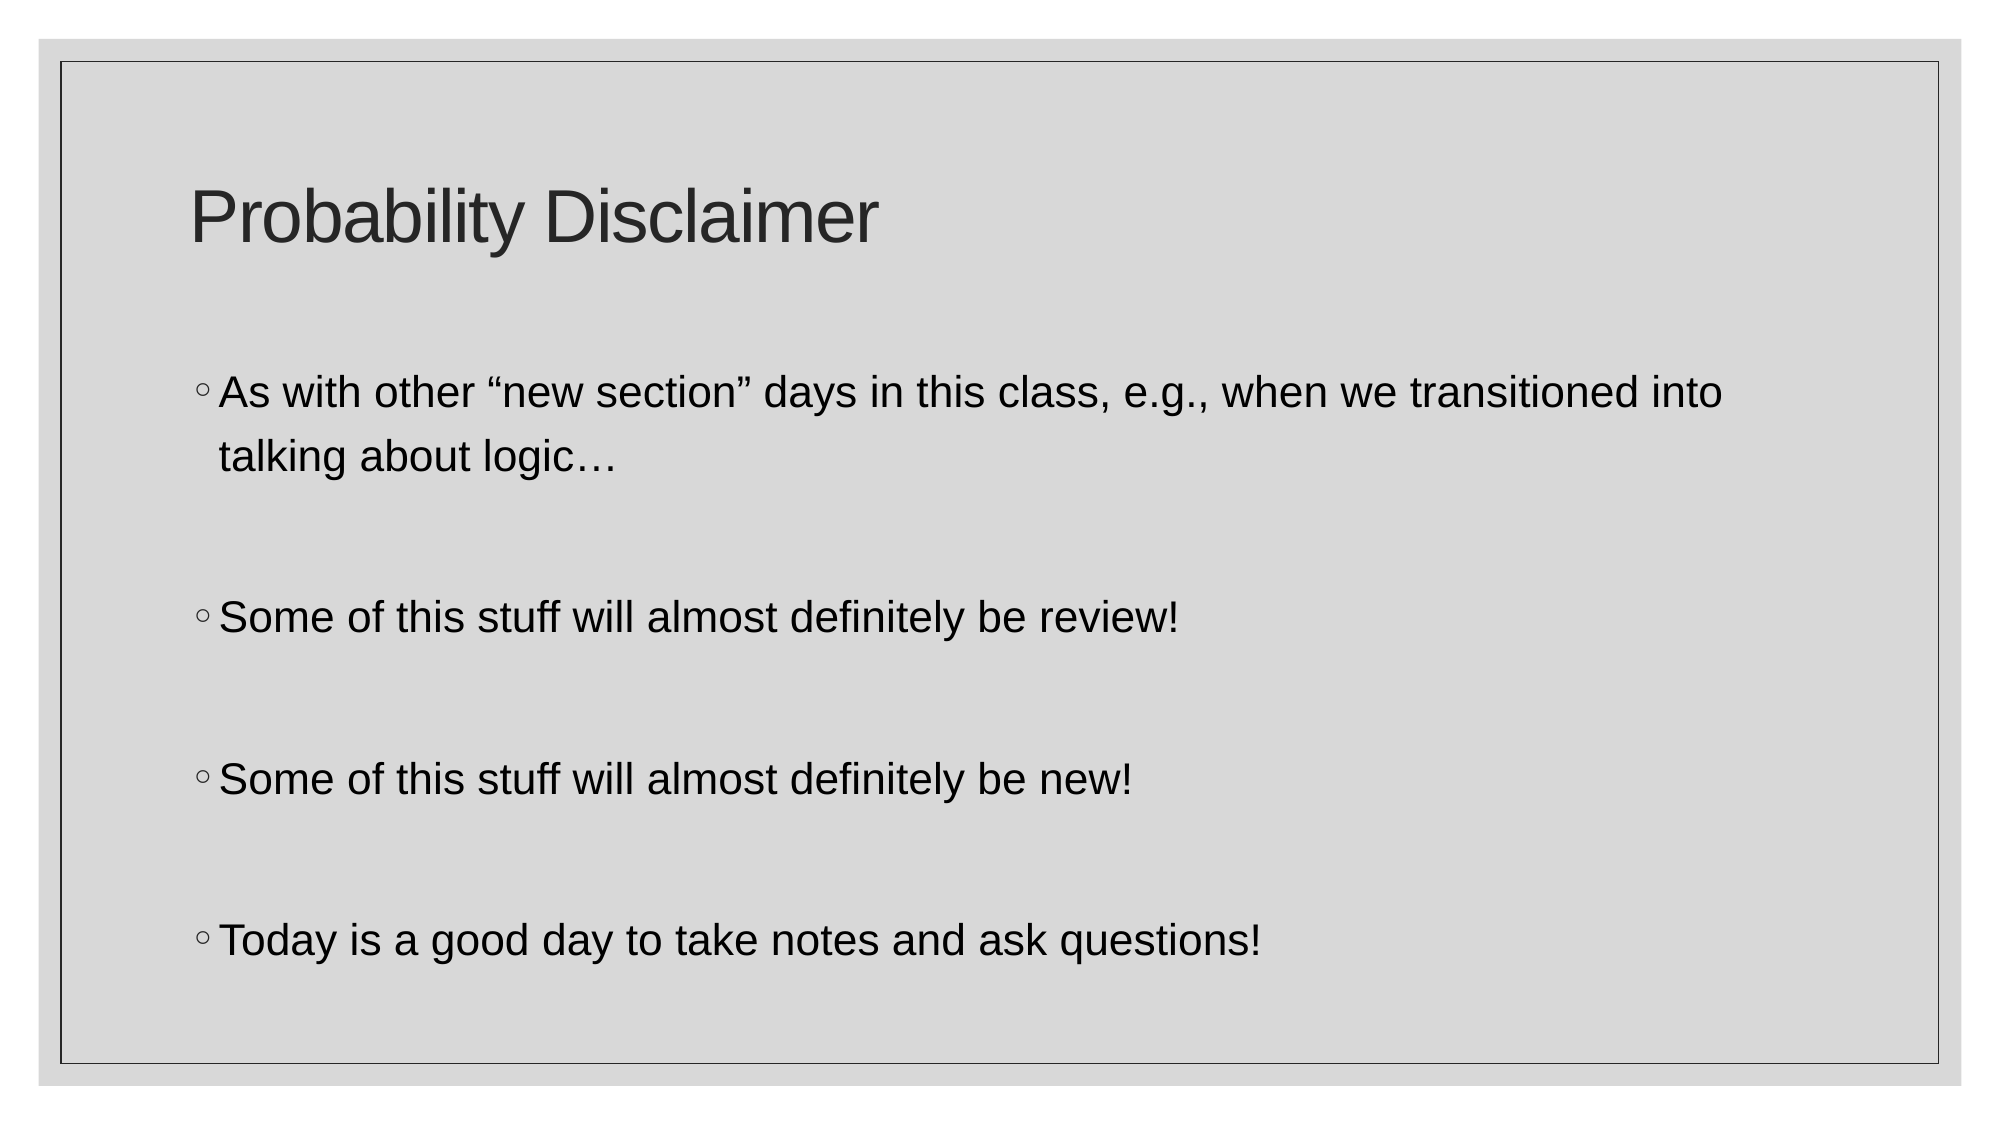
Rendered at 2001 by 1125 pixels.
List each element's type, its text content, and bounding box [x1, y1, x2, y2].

title Probability Disclaimer [174, 105, 1825, 331]
list As with other “new section” days in this class, e.g., when we transitioned into talking about logic… Some of this stuff will almost definitely be review! Some of this stuff will almost definitely be new! Today is a good day to take notes and ask questions! [174, 345, 1825, 977]
